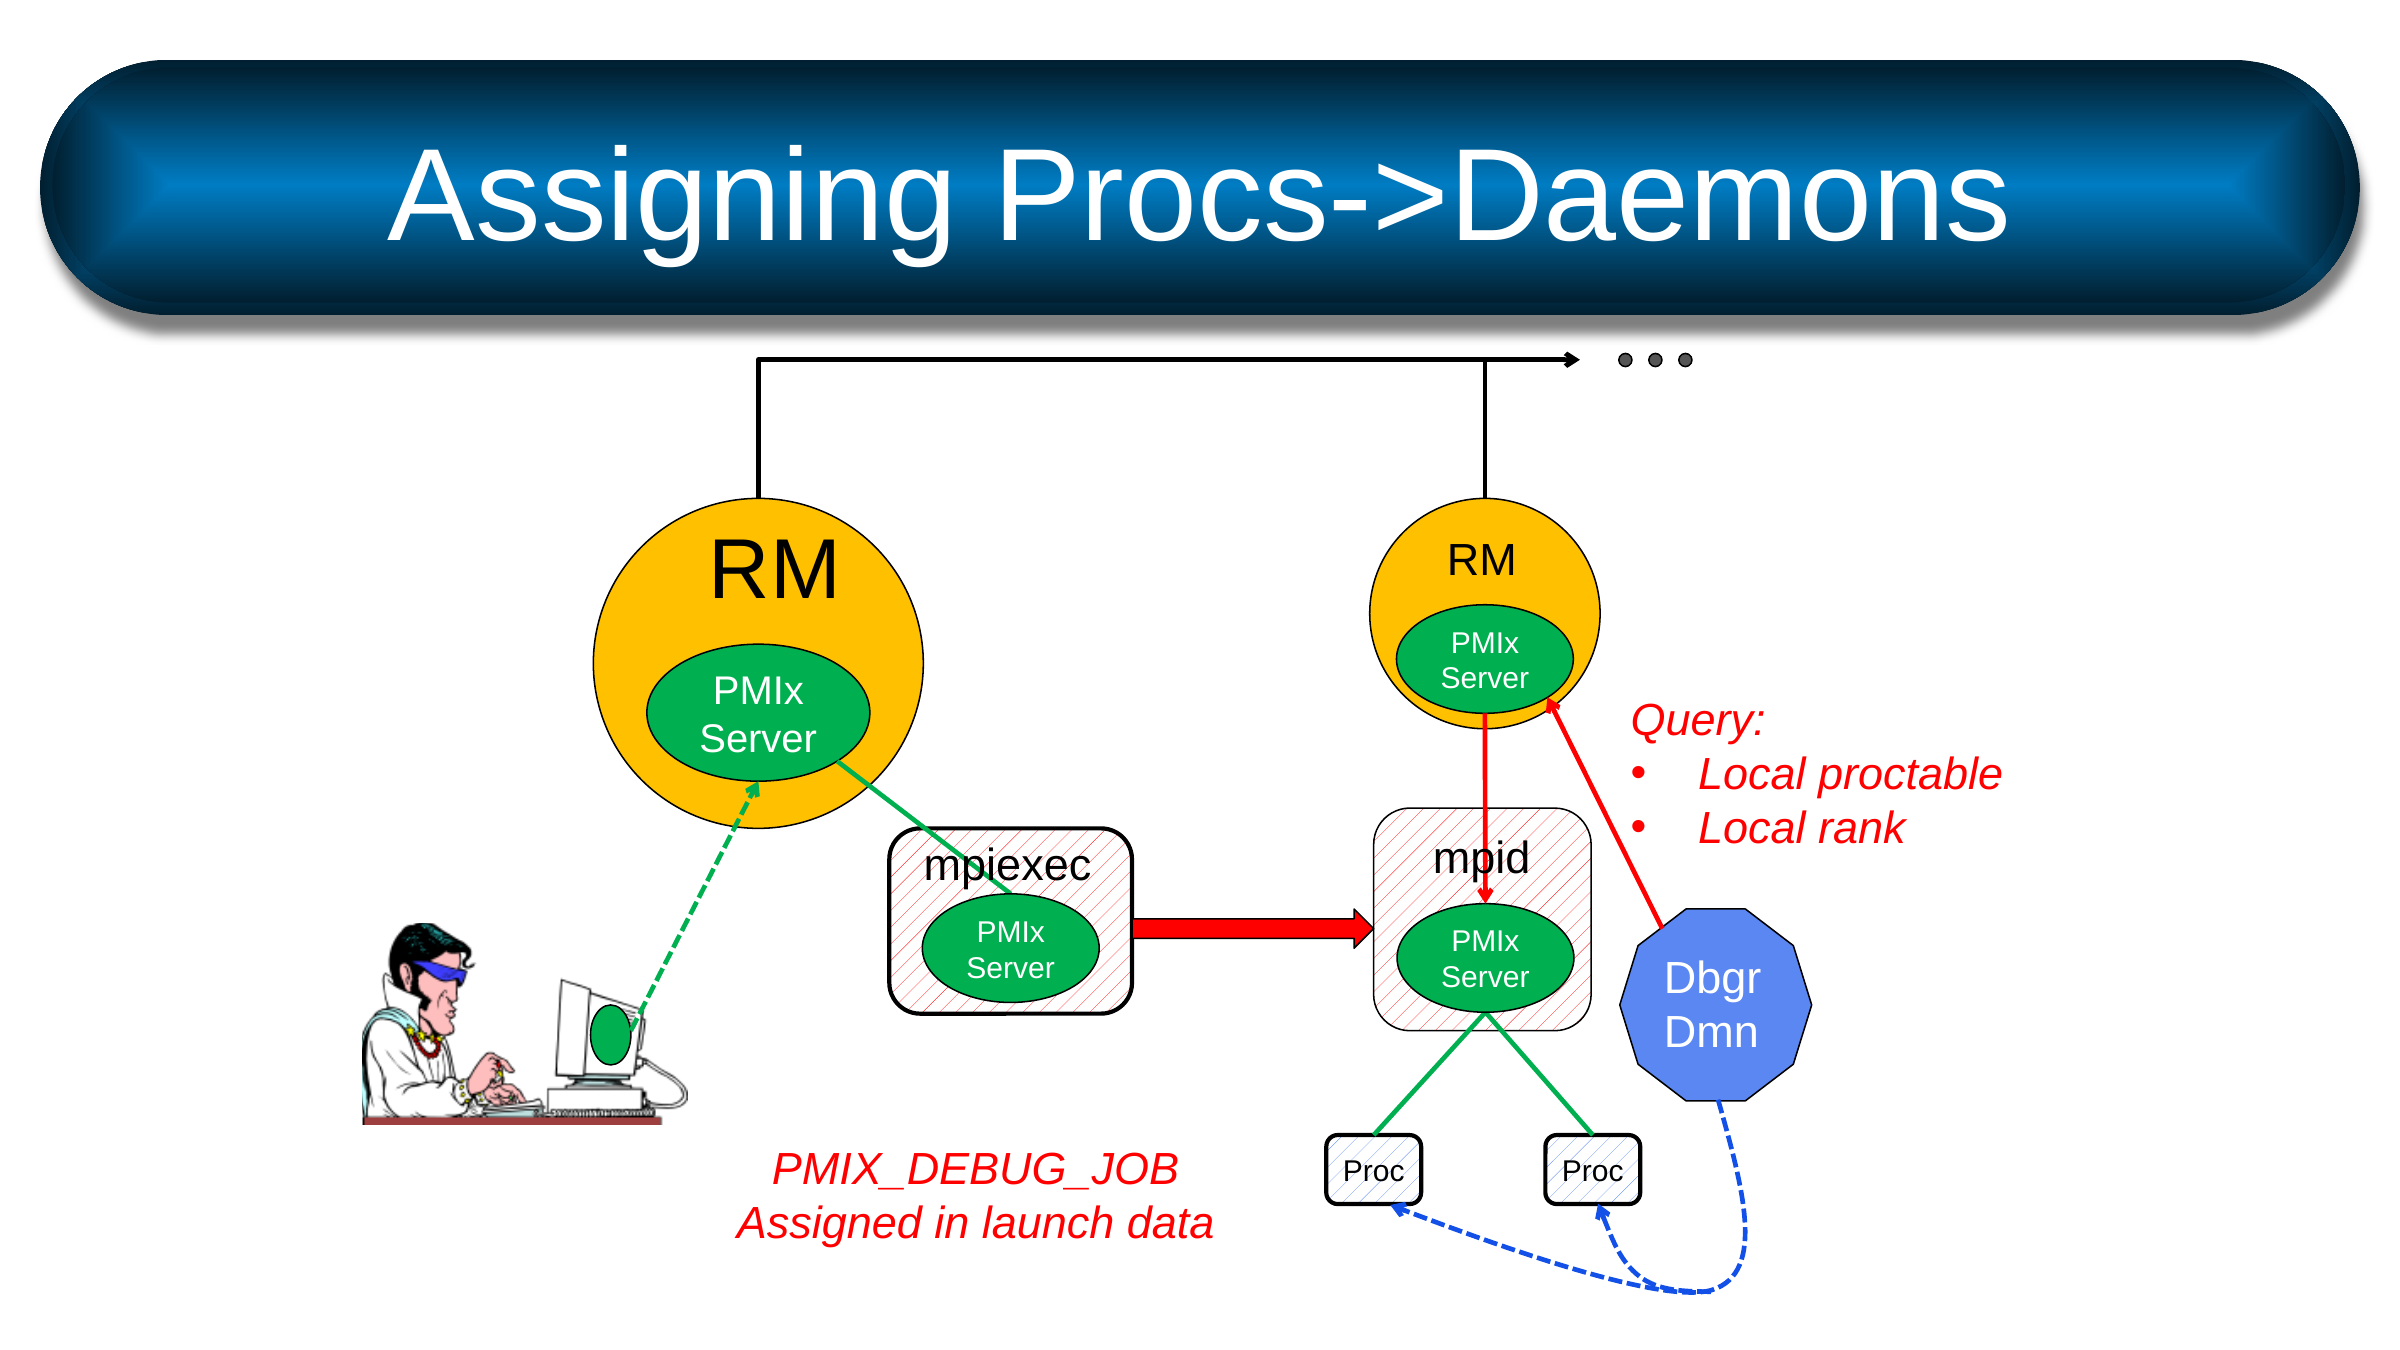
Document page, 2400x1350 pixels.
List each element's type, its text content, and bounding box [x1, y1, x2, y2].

text_box [708, 498, 808, 506]
text_box [1618, 353, 1632, 367]
text_box [1373, 808, 1479, 1010]
text_box [1648, 353, 1662, 367]
text_box [1524, 937, 1592, 1010]
picture [361, 922, 689, 1125]
text_box mpid [1418, 821, 1479, 890]
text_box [1547, 697, 1663, 929]
text_box Query: Local proctable Local rank [1615, 683, 2019, 861]
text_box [836, 760, 1011, 895]
text_box mpiexec [1015, 828, 1107, 898]
text_box PMIx Server [1394, 602, 1576, 716]
text_box [1491, 808, 1542, 821]
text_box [1099, 18, 1239, 841]
text_box RM [1432, 522, 1532, 592]
title Assigning Procs->Daemons [179, 75, 1094, 300]
text_box [1369, 498, 1601, 729]
text_box Dbgr Dmn [1649, 941, 1777, 1064]
text_box [1390, 1099, 1746, 1293]
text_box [630, 780, 759, 1031]
text_box [1596, 1203, 1712, 1292]
text_box [1678, 353, 1692, 367]
text_box mpid [1491, 821, 1542, 890]
text_box [1619, 908, 1812, 1101]
text_box [1491, 890, 1542, 913]
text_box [1485, 1011, 1594, 1136]
text_box PMIx Server [920, 891, 1102, 1005]
text_box RM [693, 506, 856, 623]
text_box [1373, 1011, 1484, 1136]
title Assigning Procs->Daemons [1243, 75, 2221, 300]
text_box [762, 768, 831, 829]
text_box Proc [1543, 1144, 1577, 1155]
text_box PMIX_DEBUG_JOB Assigned in launch data [722, 1132, 1230, 1255]
text_box [1132, 909, 1374, 949]
text_box Proc [1324, 1132, 1424, 1207]
text_box [887, 847, 1135, 1016]
text_box PMIx Server [644, 642, 872, 784]
text_box [593, 511, 924, 779]
text_box PMIx Server [1394, 901, 1577, 1010]
text_box Proc [1598, 1132, 1614, 1137]
